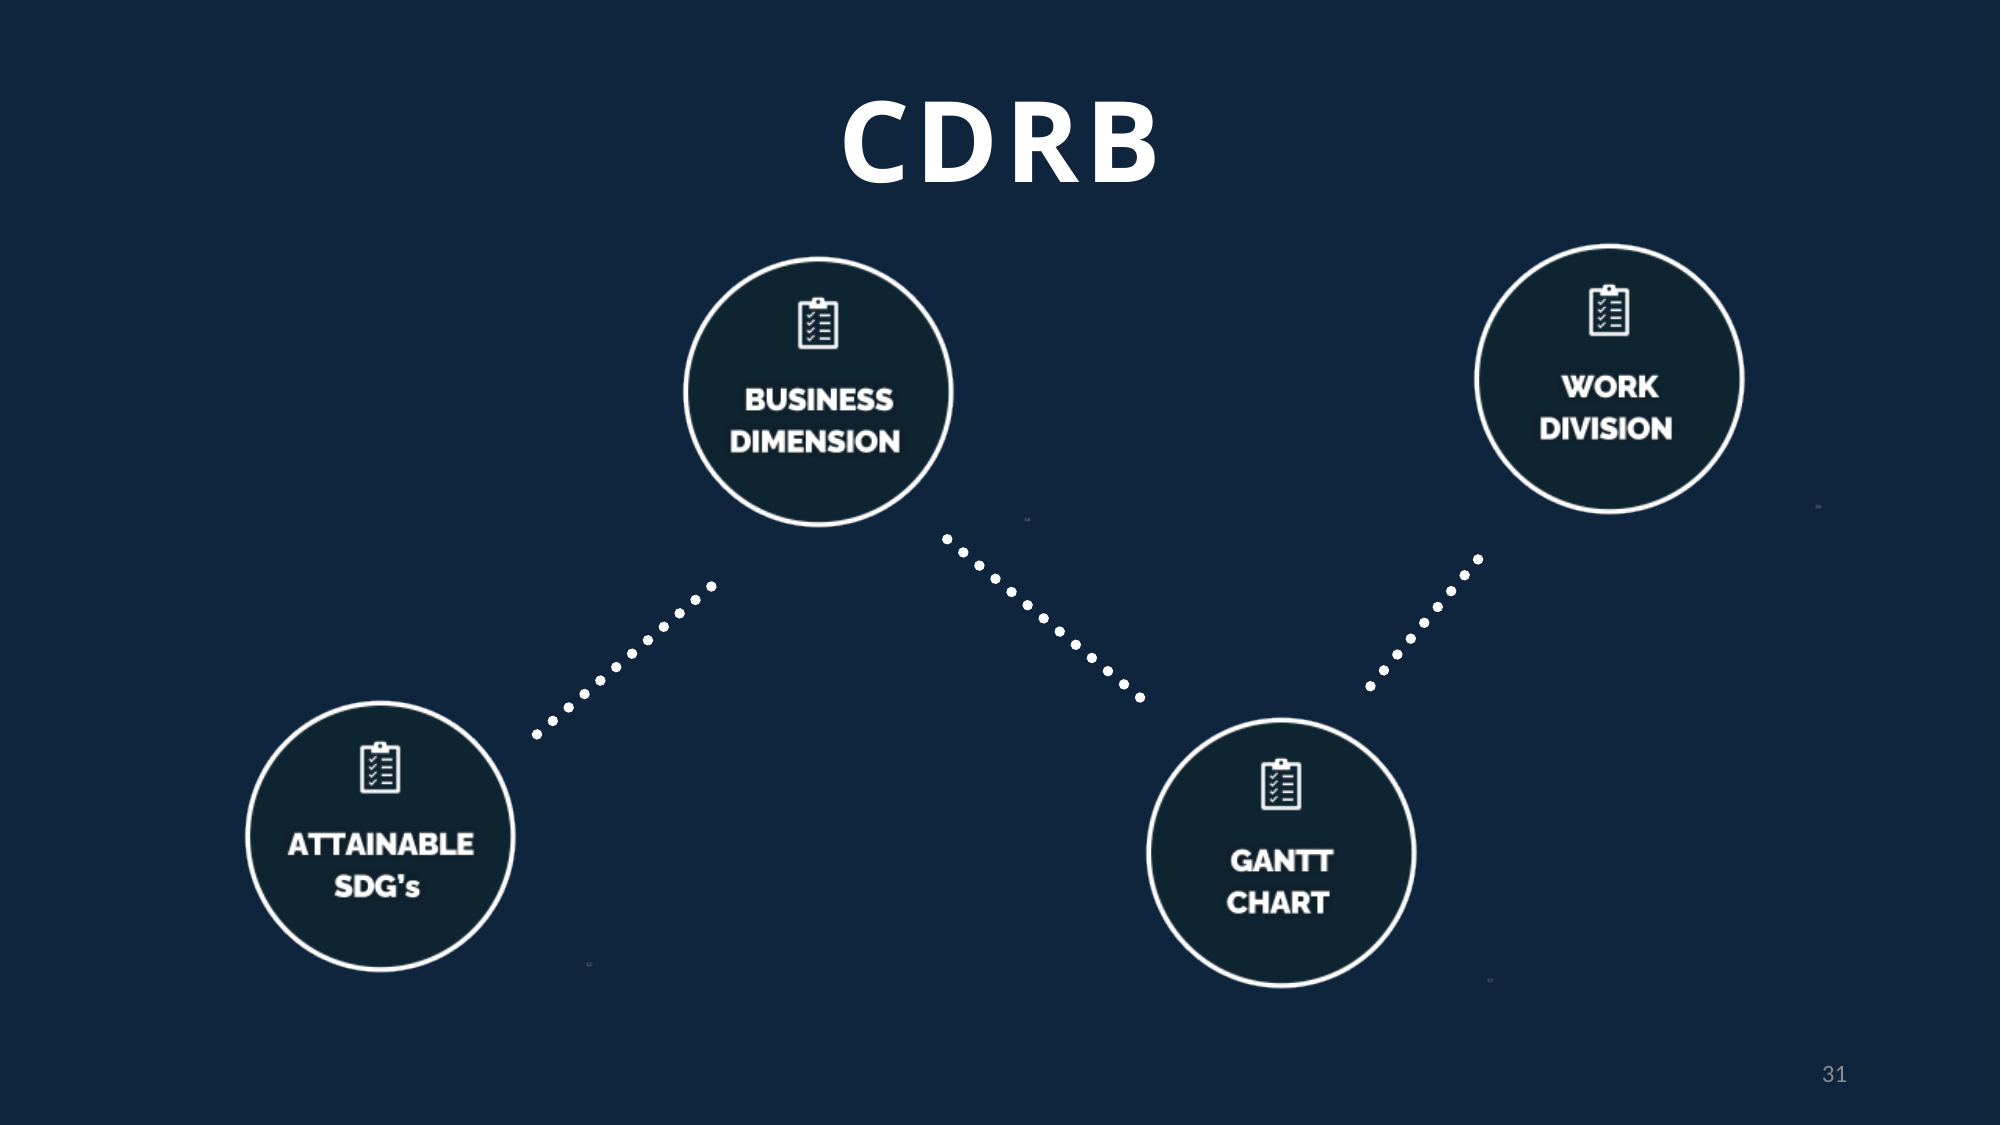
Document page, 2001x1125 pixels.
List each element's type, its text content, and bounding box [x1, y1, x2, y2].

slide_number 31 [1412, 1042, 1863, 1103]
picture [568, 251, 1069, 533]
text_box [937, 531, 1141, 698]
text_box CDRB [823, 63, 1177, 213]
picture [130, 695, 631, 978]
picture [1031, 712, 1532, 994]
picture [1359, 238, 1860, 520]
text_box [1358, 559, 1479, 701]
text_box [536, 574, 725, 735]
